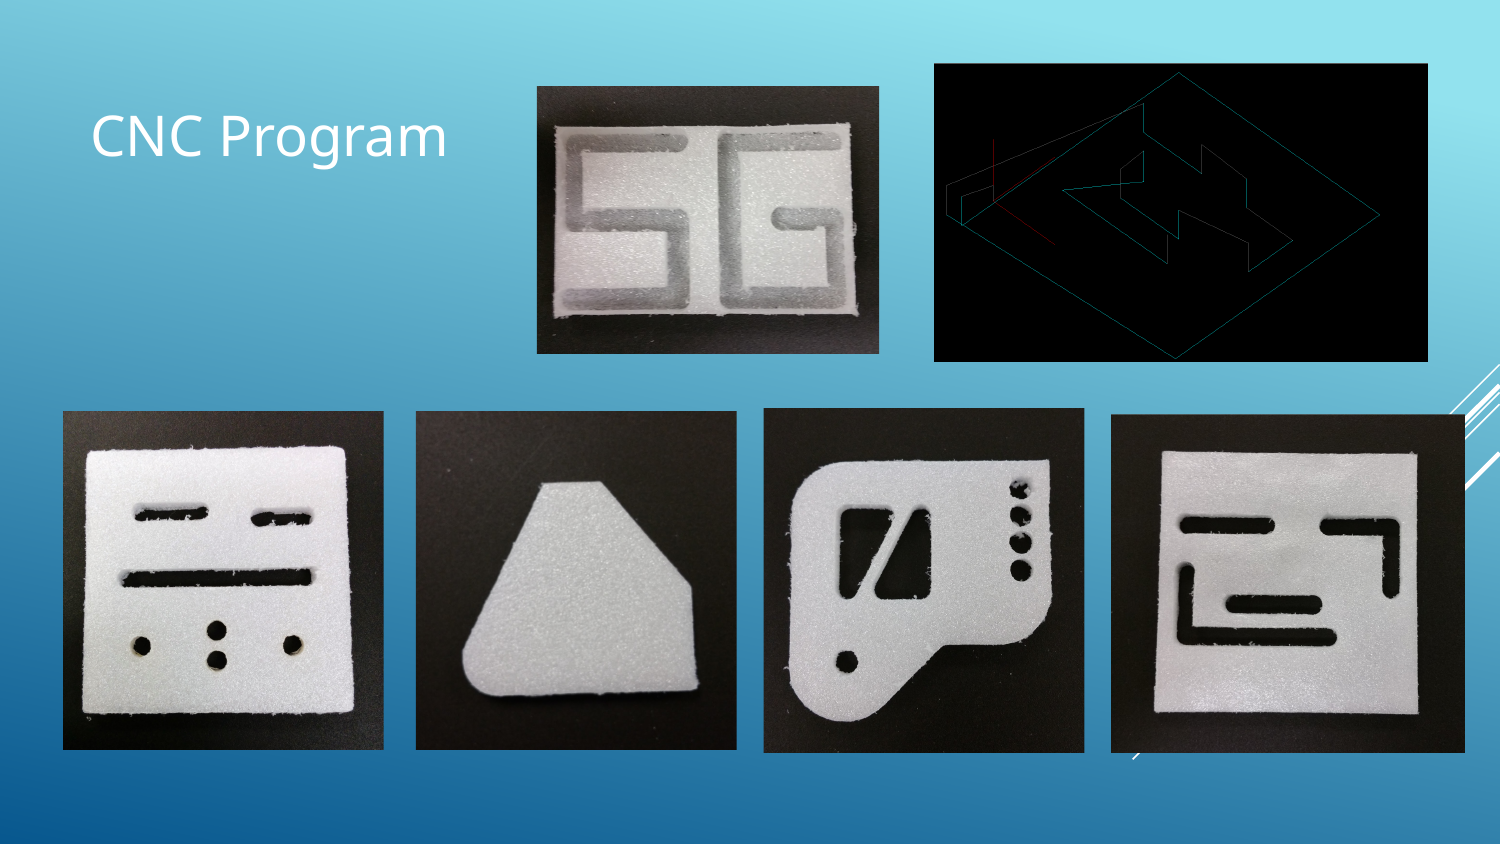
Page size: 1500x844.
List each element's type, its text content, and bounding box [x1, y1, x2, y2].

picture [1111, 405, 1465, 761]
picture [62, 411, 384, 750]
picture [415, 410, 737, 750]
title CNC Program [75, 16, 1276, 183]
picture [763, 408, 1085, 753]
picture [934, 63, 1428, 363]
picture [536, 85, 880, 354]
